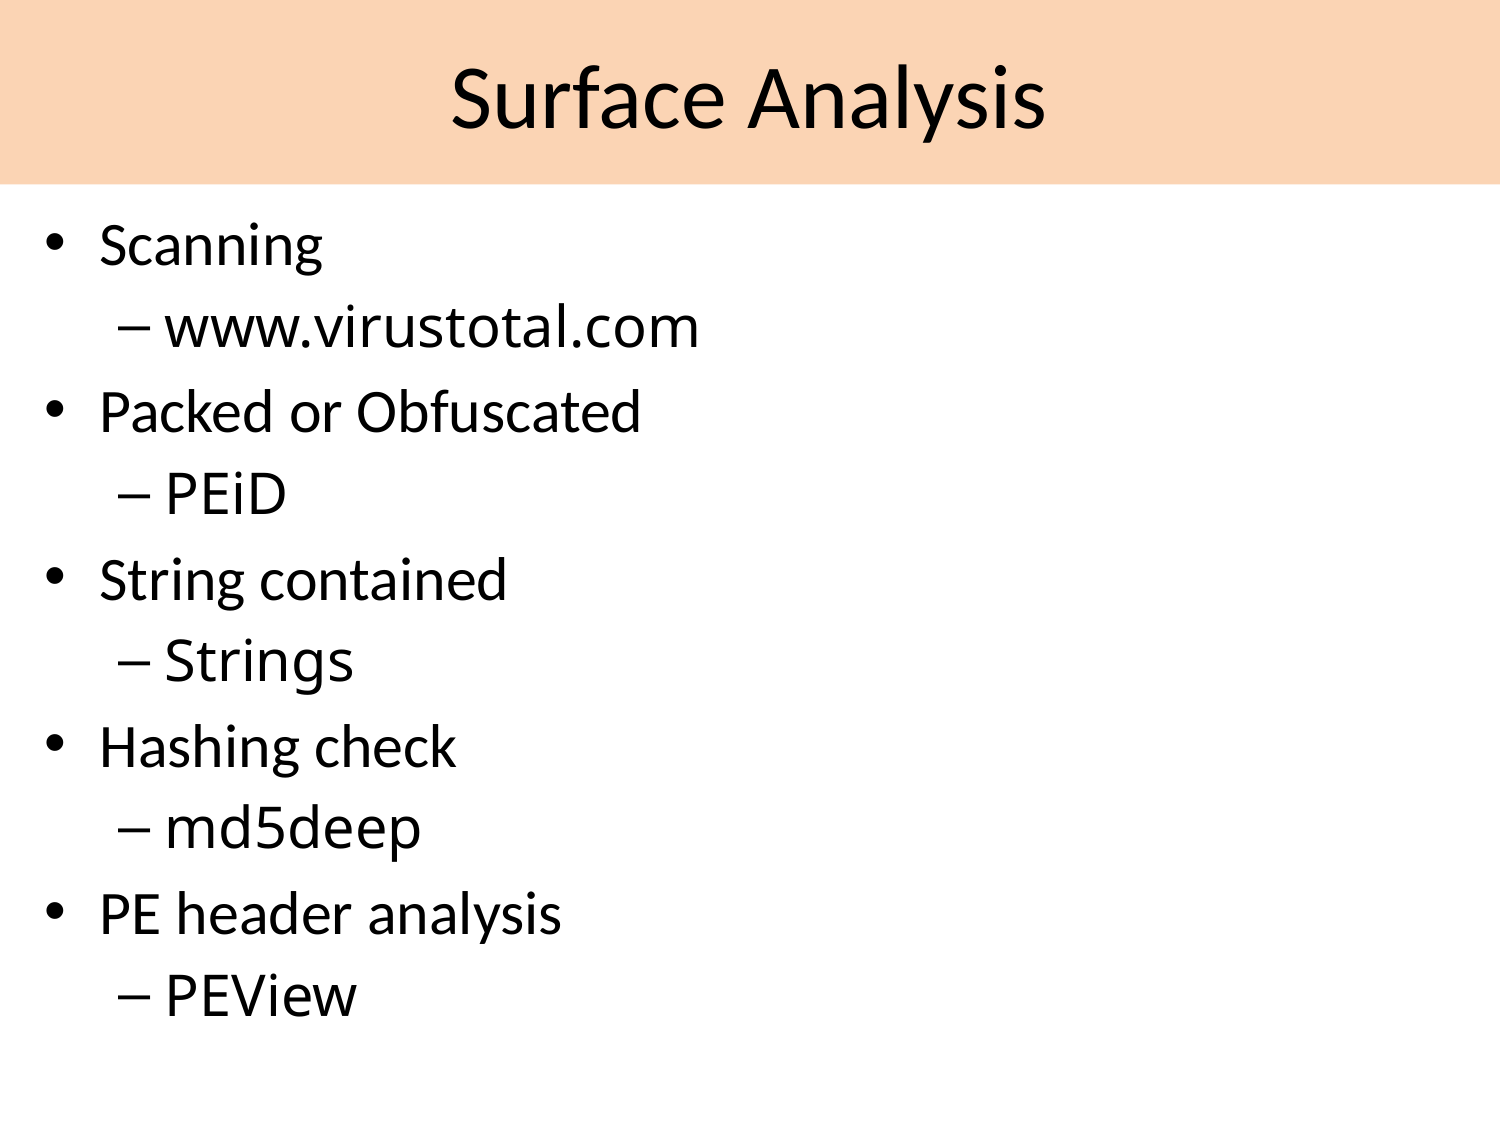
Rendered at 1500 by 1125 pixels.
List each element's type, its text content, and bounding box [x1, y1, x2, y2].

text_box Surface Analysis [0, 0, 1500, 185]
text_box Scanning www.virustotal.com Packed or Obfuscated PEiD String contained Strings Hashing check md5deep PE header analysis PEView [29, 196, 1471, 1035]
